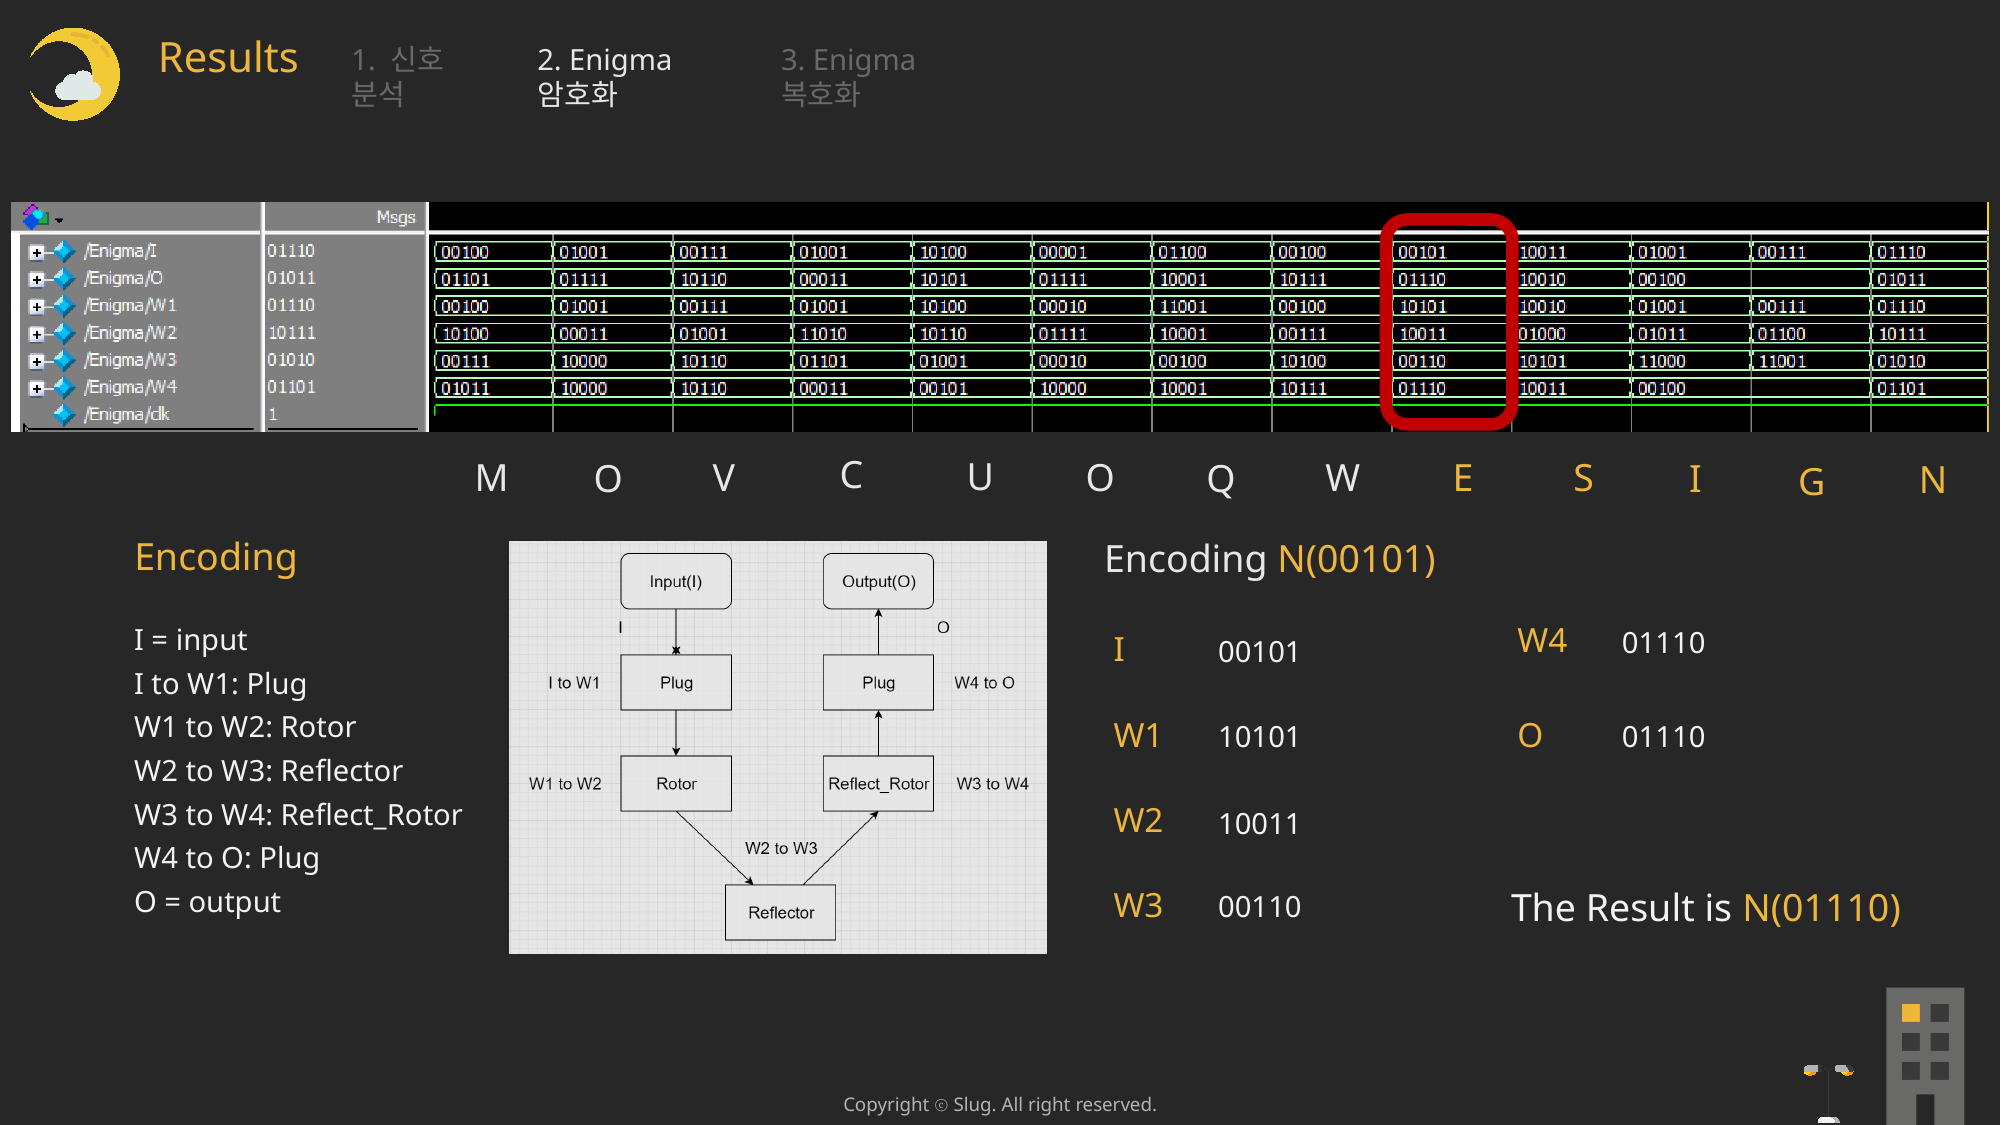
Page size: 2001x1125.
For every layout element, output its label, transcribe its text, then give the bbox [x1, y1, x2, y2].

text_box Encoding N(00101) [1089, 528, 1503, 588]
text_box U [951, 445, 1002, 506]
text_box W2 [1098, 791, 1203, 847]
picture [11, 202, 1989, 432]
text_box 01110 [1607, 702, 1755, 762]
text_box 1. 신호 분석 [336, 33, 519, 119]
text_box Encoding [119, 525, 533, 586]
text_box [1886, 987, 1965, 1125]
text_box W3 [1098, 877, 1203, 932]
text_box I [1098, 621, 1203, 676]
text_box O [578, 447, 629, 508]
text_box O [1070, 446, 1121, 507]
text_box G [1783, 450, 1834, 510]
text_box I = input I to W1: Plug W1 to W2: Rotor W2 to W3: Reflector W3 to W4: Reflect_Rotor W4 to O: Plug O = output [119, 605, 509, 926]
text_box E [1437, 446, 1488, 507]
text_box The Result is N(01110) [1496, 876, 1928, 937]
text_box I [1670, 447, 1721, 508]
text_box 00101 [1203, 616, 1351, 676]
text_box N [1903, 448, 1941, 509]
text_box Q [1191, 447, 1242, 508]
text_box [1804, 1065, 1854, 1123]
text_box Copyright ⓒ Slug. All right reserved. [799, 1084, 1201, 1123]
text_box 10011 [1203, 789, 1351, 848]
text_box V [697, 446, 748, 507]
picture [509, 541, 1047, 954]
text_box M [459, 446, 510, 507]
text_box S [1558, 446, 1615, 507]
text_box W1 [1098, 706, 1203, 762]
text_box C [824, 444, 875, 504]
text_box O [1502, 706, 1607, 762]
text_box W [1310, 446, 1361, 507]
text_box W4 [1502, 611, 1607, 667]
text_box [30, 28, 120, 121]
text_box 3. Enigma 복호화 [766, 33, 1019, 119]
text_box 2. Enigma 암호화 [522, 33, 766, 119]
text_box 01110 [1607, 607, 1755, 667]
text_box 10101 [1203, 702, 1351, 762]
text_box Results [143, 23, 437, 89]
text_box 00110 [1203, 872, 1351, 932]
